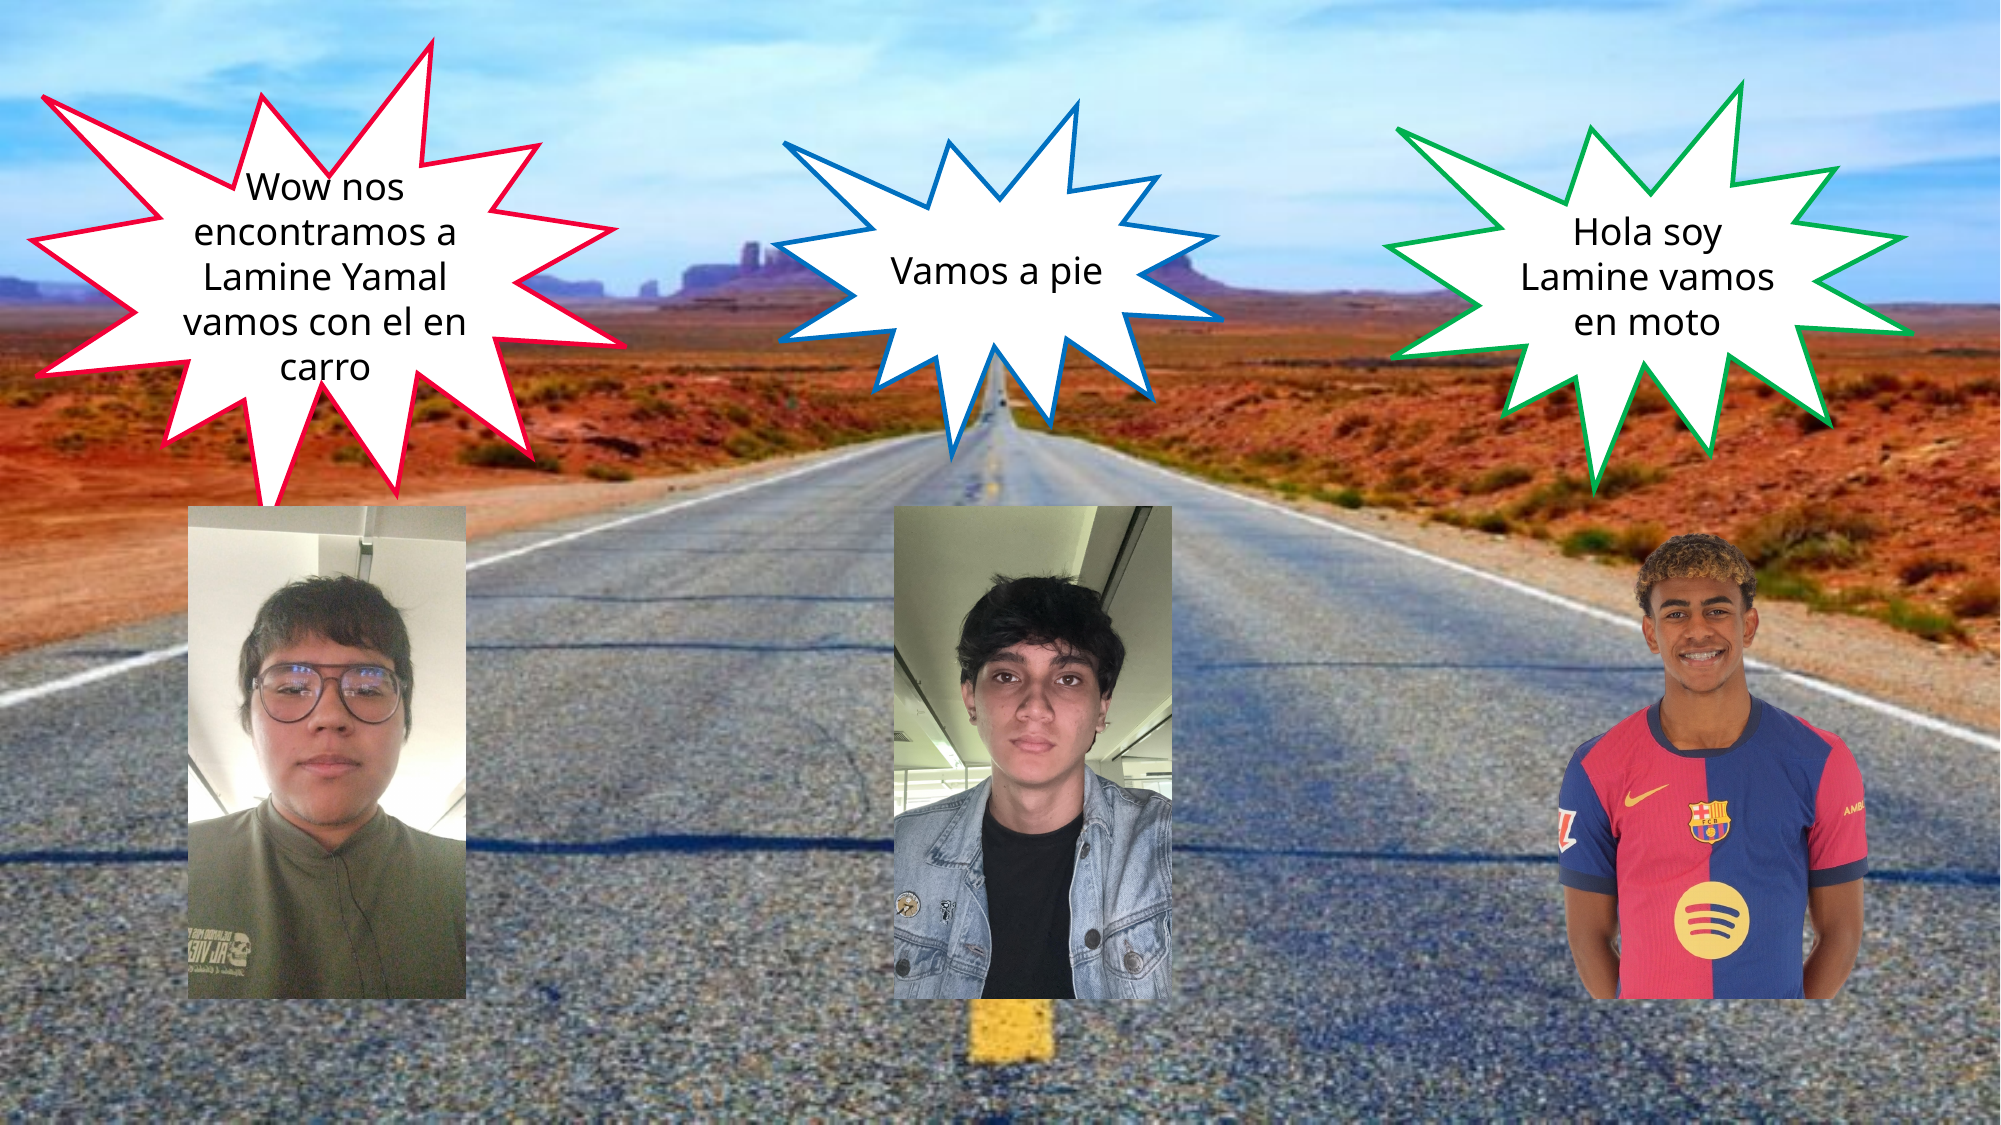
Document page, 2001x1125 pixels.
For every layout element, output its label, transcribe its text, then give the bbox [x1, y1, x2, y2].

text_box Wow nos encontramos a Lamine Yamal vamos con el en carro [29, 40, 627, 506]
text_box Hola soy Lamine vamos en moto [1385, 82, 1915, 490]
text_box Vamos a pie [773, 102, 1225, 459]
picture [0, 0, 2001, 1125]
